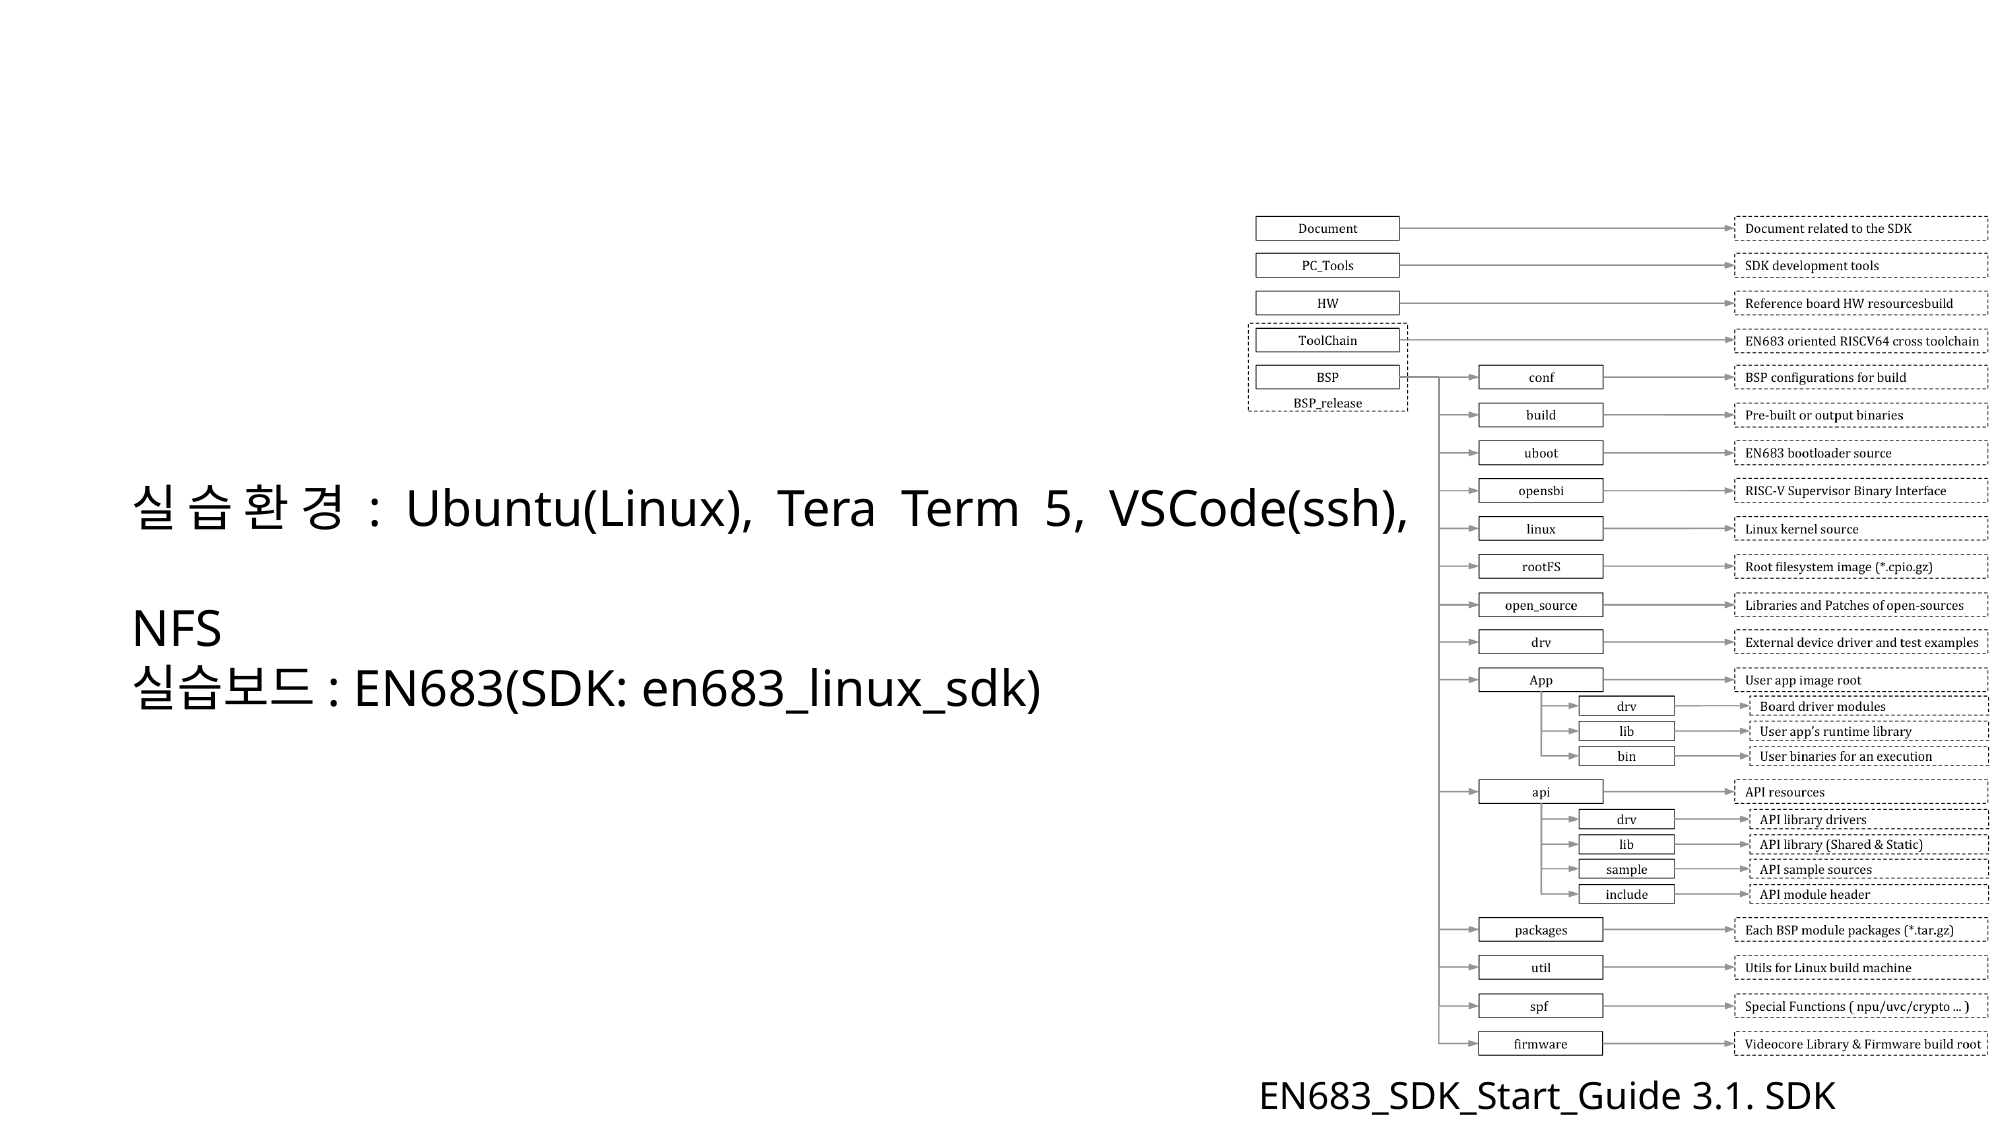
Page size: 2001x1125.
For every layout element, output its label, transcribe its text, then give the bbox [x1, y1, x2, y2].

picture [1243, 205, 2000, 1065]
text_box 실습환경: Ubuntu(Linux), Tera Term 5, VSCode(ssh), NFS 실습보드: EN683(SDK: en683_linux_sdk) [116, 409, 1243, 605]
text_box EN683_SDK_Start_Guide 3.1. SDK Structure [1243, 1065, 2000, 1125]
